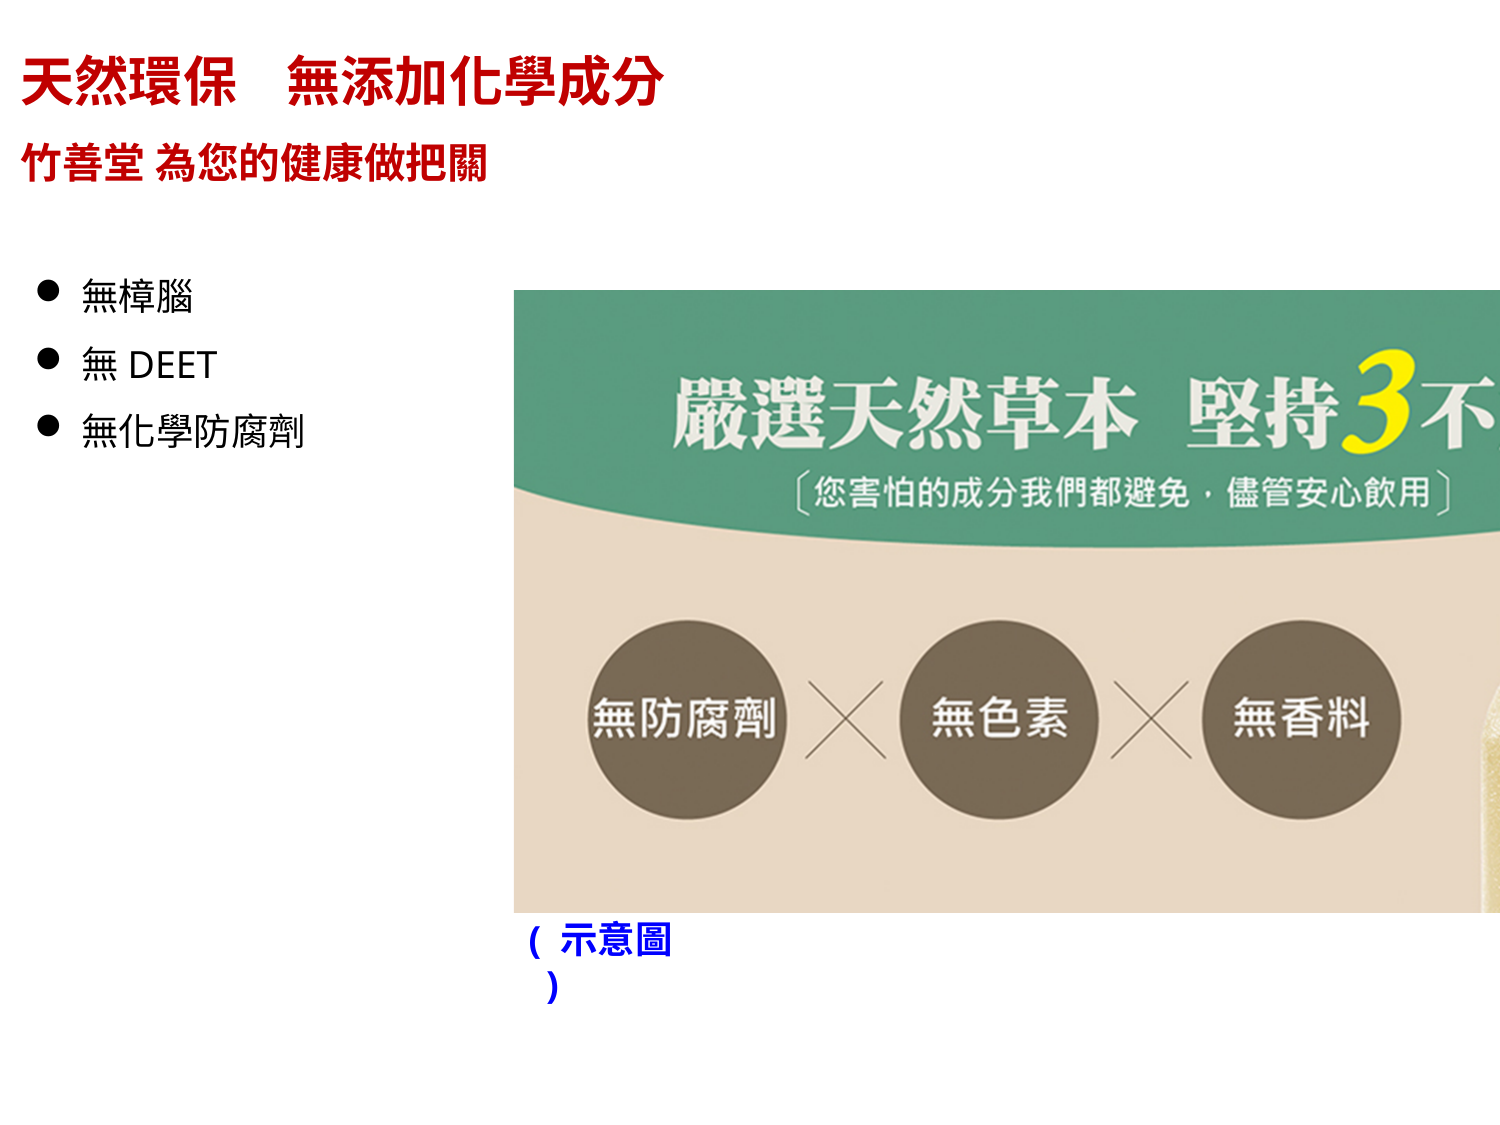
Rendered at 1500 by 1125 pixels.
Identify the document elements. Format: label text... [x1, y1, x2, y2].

text_box 無樟腦 無DEET 無化學防腐劑 [19, 243, 330, 461]
text_box ( 示意圖 ) [513, 920, 699, 1014]
picture [513, 290, 1500, 913]
text_box 天然環保 無添加化學成分 竹善堂 為您的健康做把關 [5, 7, 715, 195]
